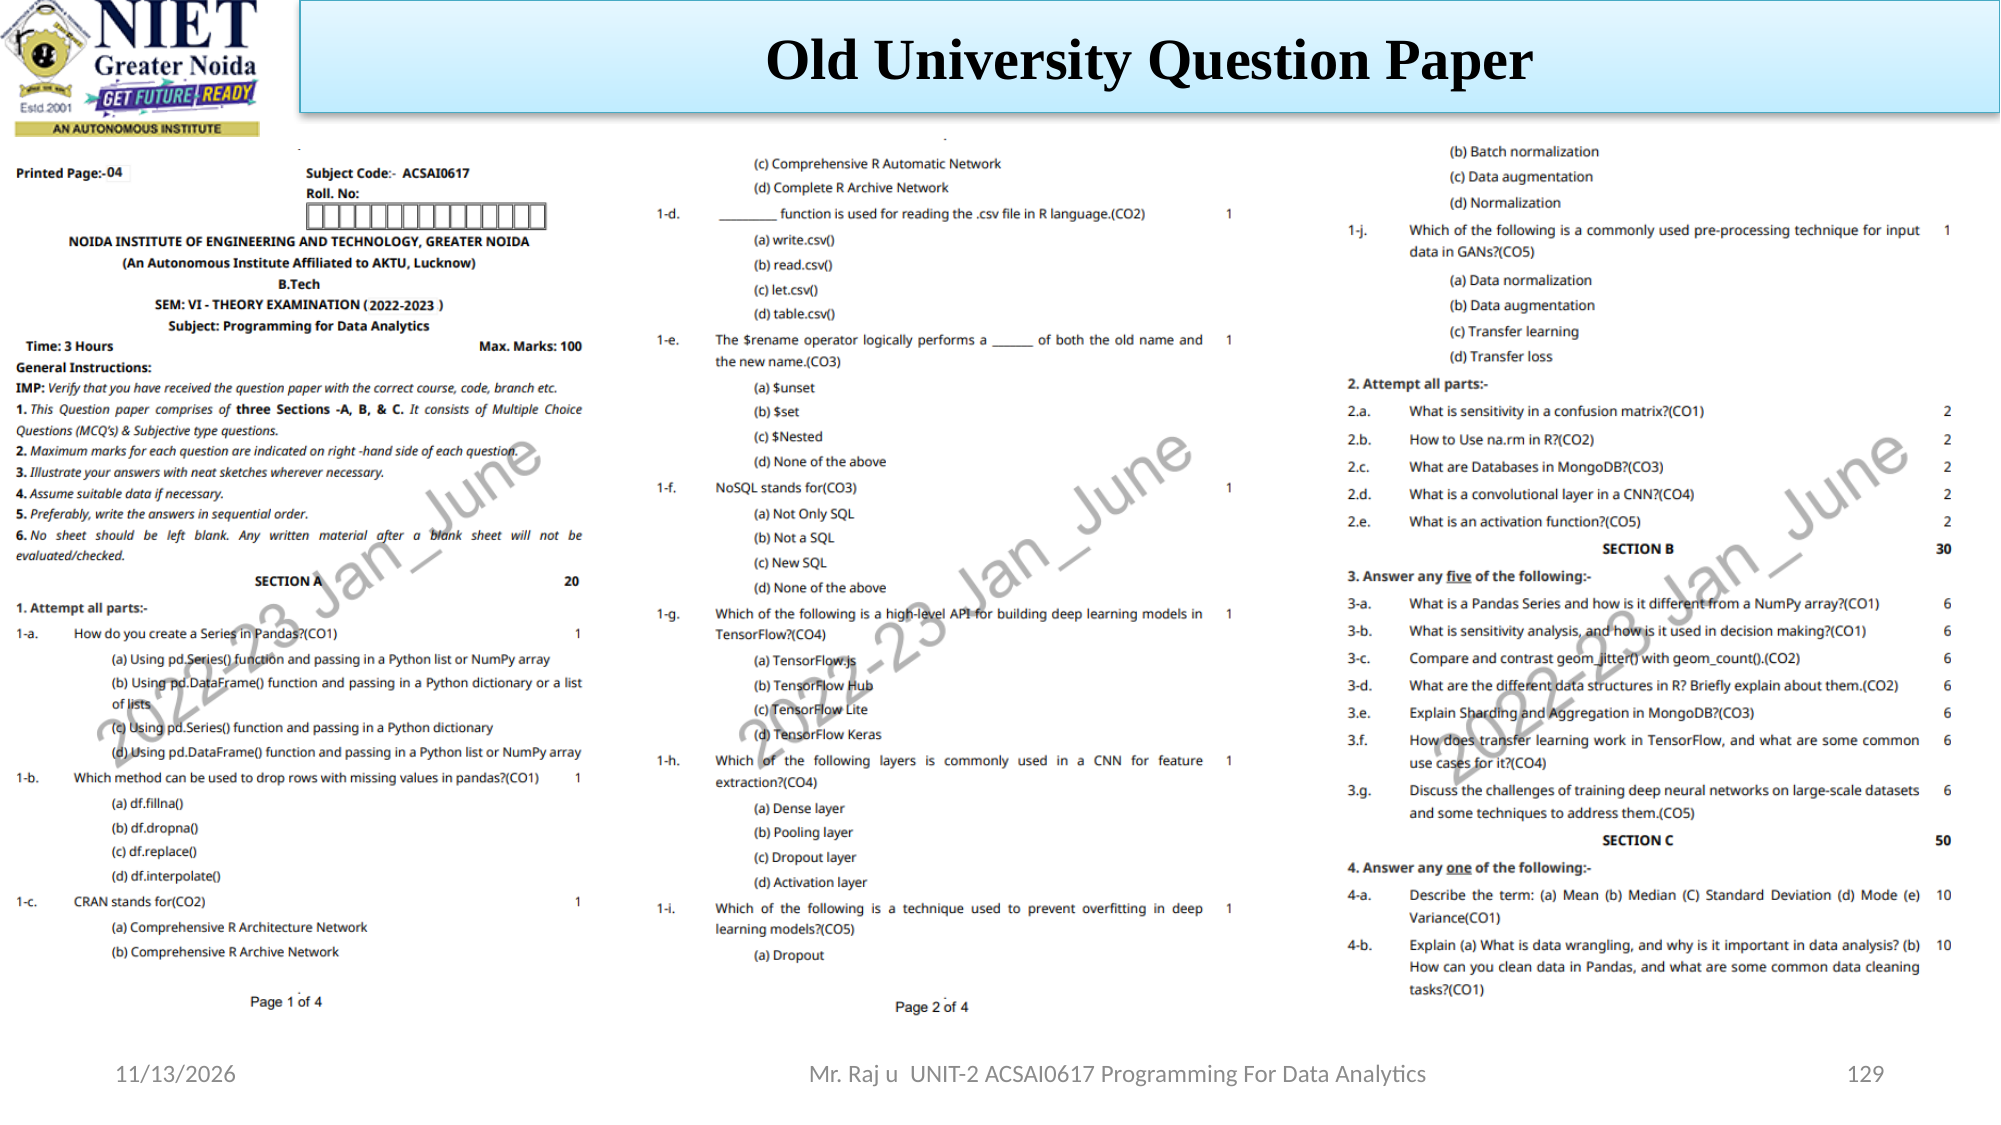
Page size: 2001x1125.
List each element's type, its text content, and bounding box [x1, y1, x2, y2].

picture [1324, 136, 1976, 1007]
footer Mr. Raj u UNIT-2 ACSAI0617 Programming For Data Analytics [662, 1042, 1433, 1103]
picture [0, 0, 260, 137]
picture [0, 149, 607, 1012]
text_box Old University Question Paper [299, 0, 2000, 113]
slide_number 129 [1433, 1042, 1900, 1103]
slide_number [99, 1042, 567, 1103]
picture [637, 138, 1262, 1024]
